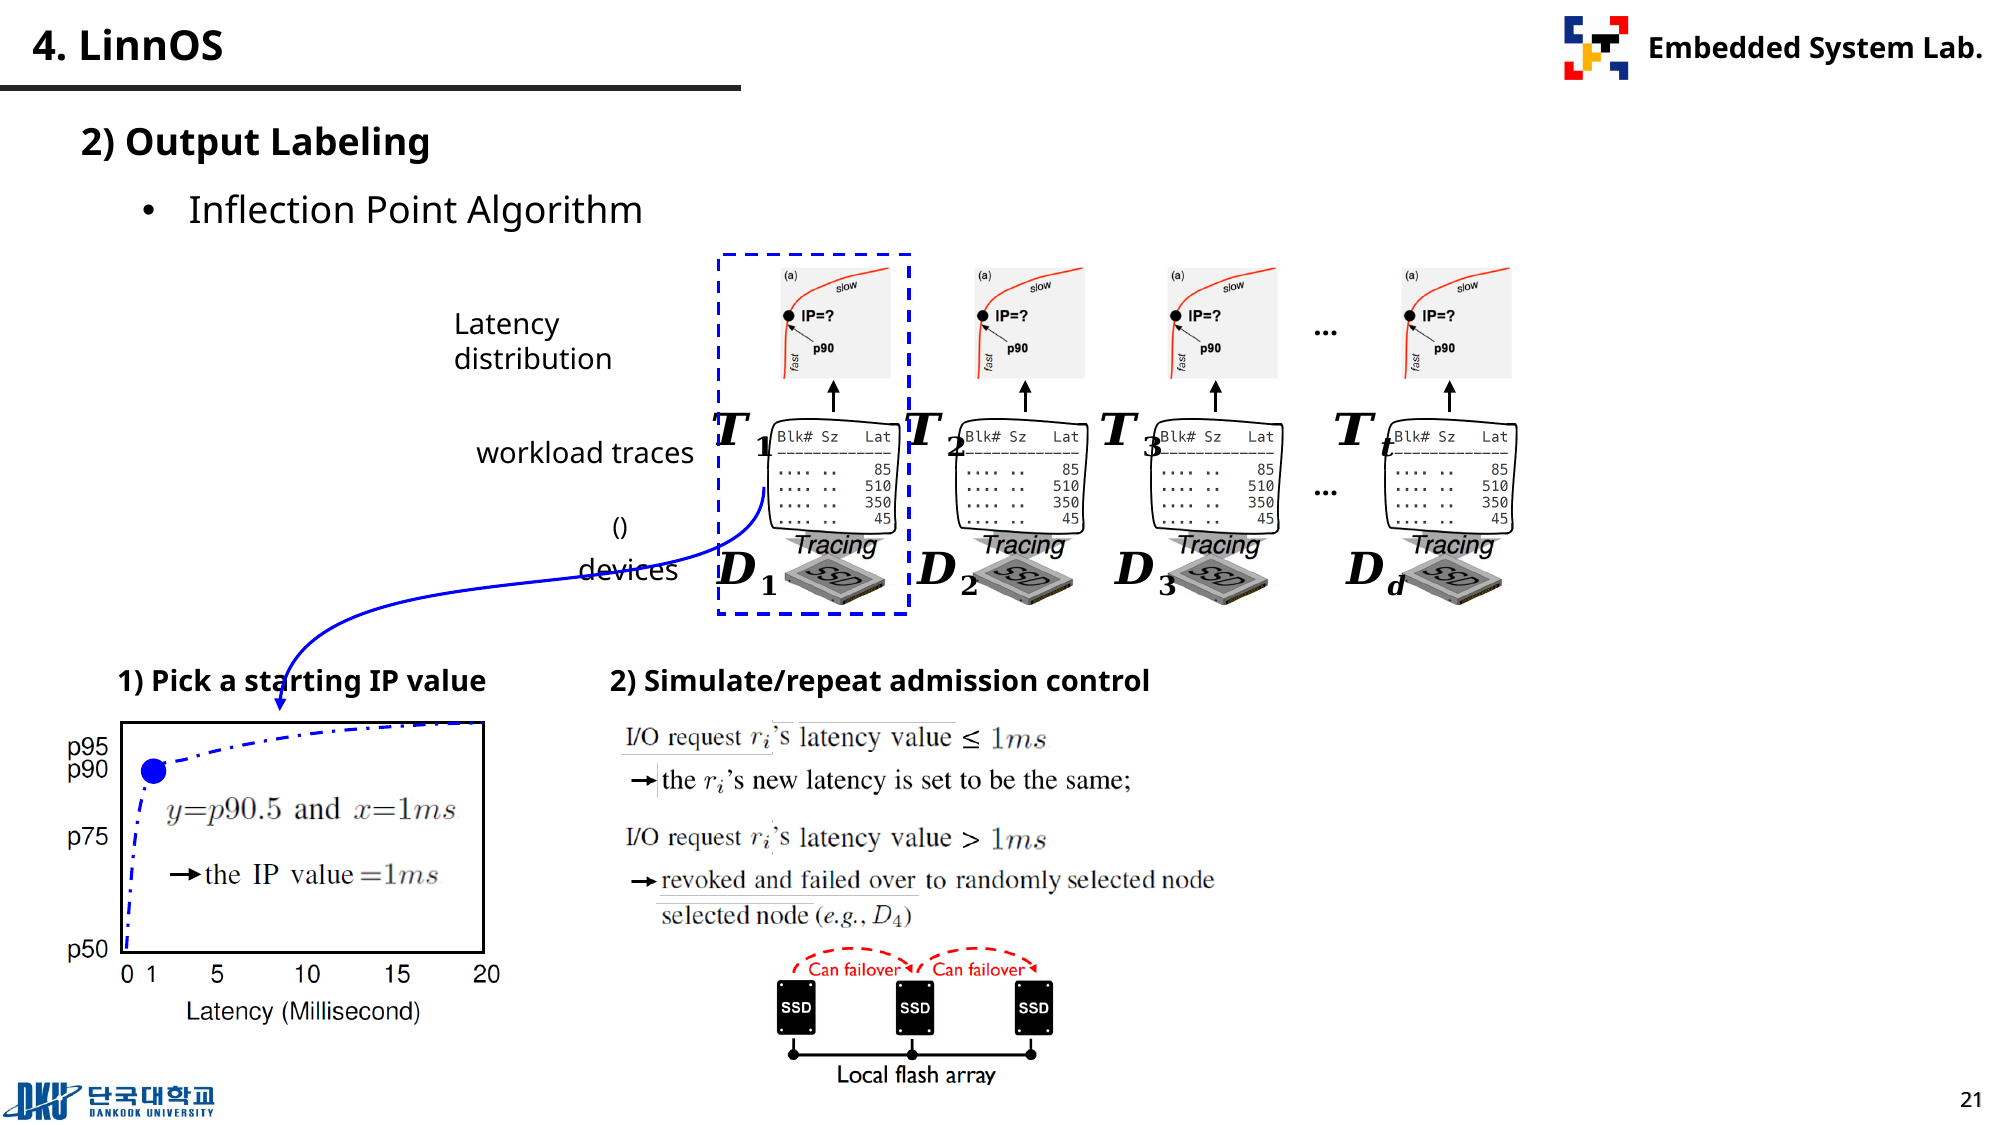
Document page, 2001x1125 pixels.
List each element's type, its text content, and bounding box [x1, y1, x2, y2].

text_box 2) Simulate/repeat admission control [764, 637, 1303, 705]
text_box 1) Pick a starting IP value [102, 637, 279, 705]
text_box … [1298, 441, 1364, 509]
title 4. LinnOS [17, 17, 1474, 78]
picture [776, 262, 891, 384]
picture [1380, 415, 1520, 605]
picture [763, 943, 1055, 1086]
picture [1563, 15, 1629, 81]
picture [763, 415, 903, 605]
picture [1397, 262, 1512, 384]
text_box 21 [1548, 1076, 1999, 1125]
picture [970, 262, 1085, 384]
picture [951, 415, 1091, 605]
picture [1163, 262, 1278, 384]
text_box Latency distribution [438, 329, 718, 383]
picture [0, 1076, 217, 1125]
picture [622, 714, 1219, 932]
picture [58, 710, 501, 1025]
text_box … [1298, 329, 1364, 349]
text_box Inflection Point Algorithm [127, 179, 1519, 329]
text_box 2) Output Labeling [66, 110, 1934, 231]
text_box [717, 253, 910, 615]
picture [1146, 415, 1286, 605]
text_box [279, 486, 764, 711]
